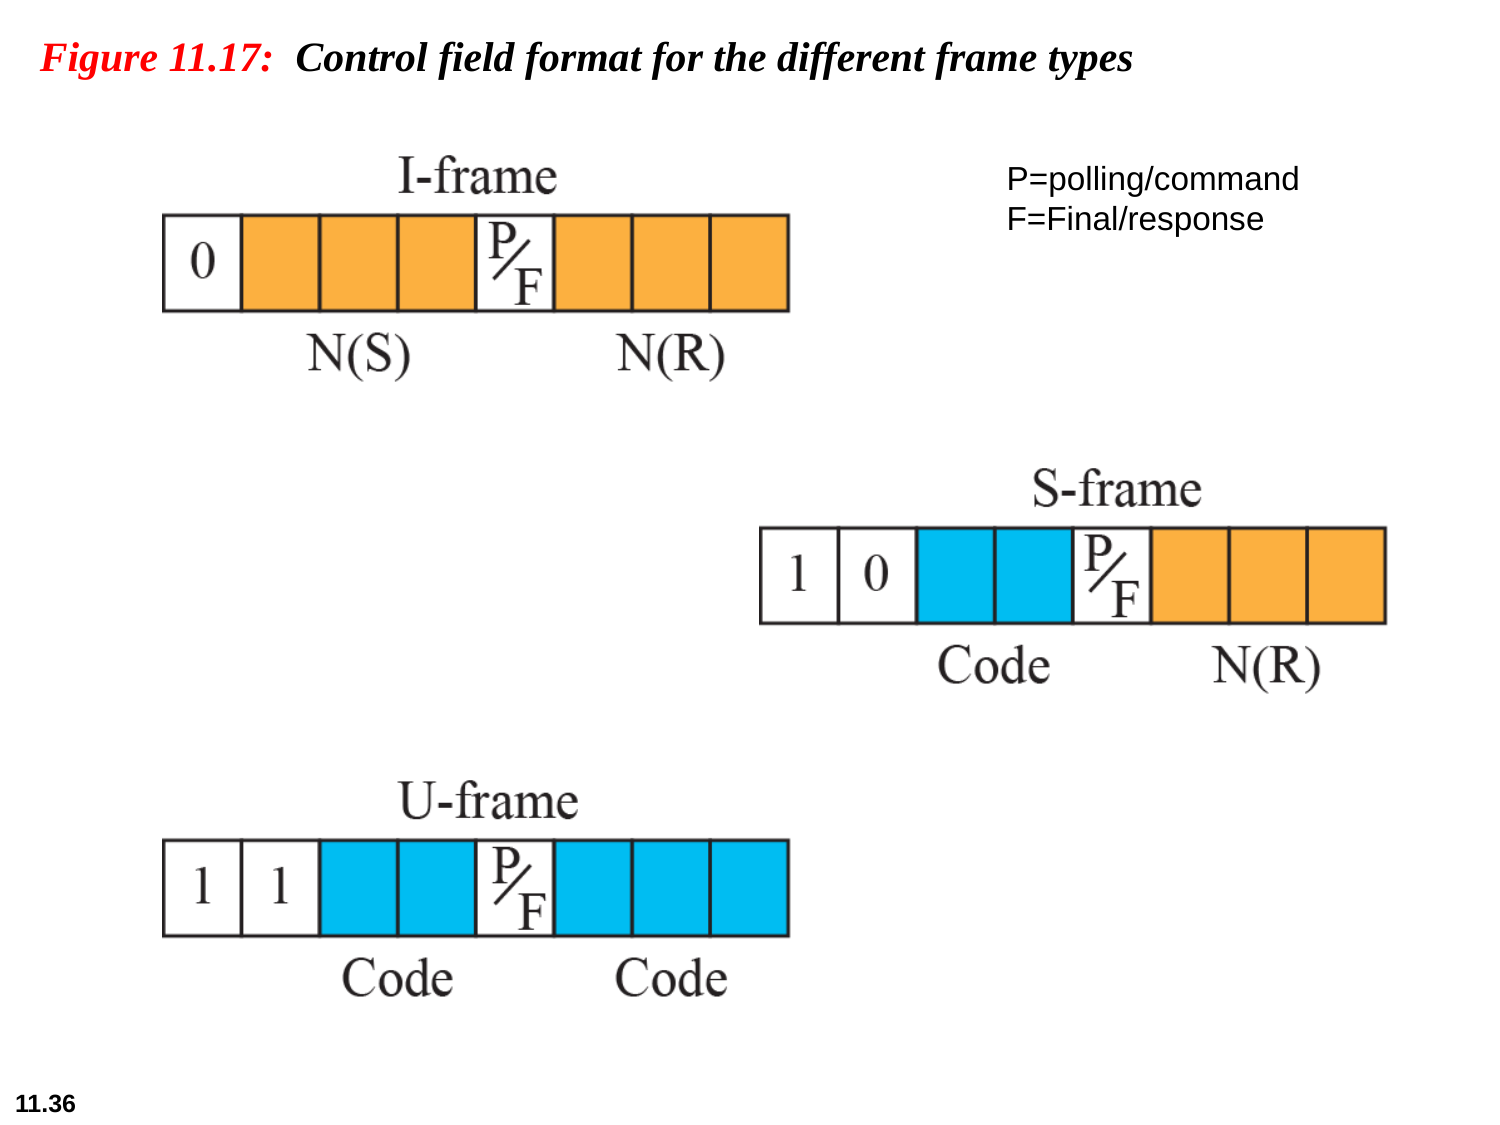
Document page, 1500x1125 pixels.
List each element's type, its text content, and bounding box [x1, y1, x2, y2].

picture [759, 462, 1388, 701]
text_box P=polling/command F=Final/response [991, 149, 1316, 245]
picture [162, 149, 791, 388]
text_box Figure 11.17: Control field format for the different frame types [24, 22, 1363, 87]
text_box 11.36 [0, 1049, 313, 1125]
picture [162, 774, 791, 1013]
